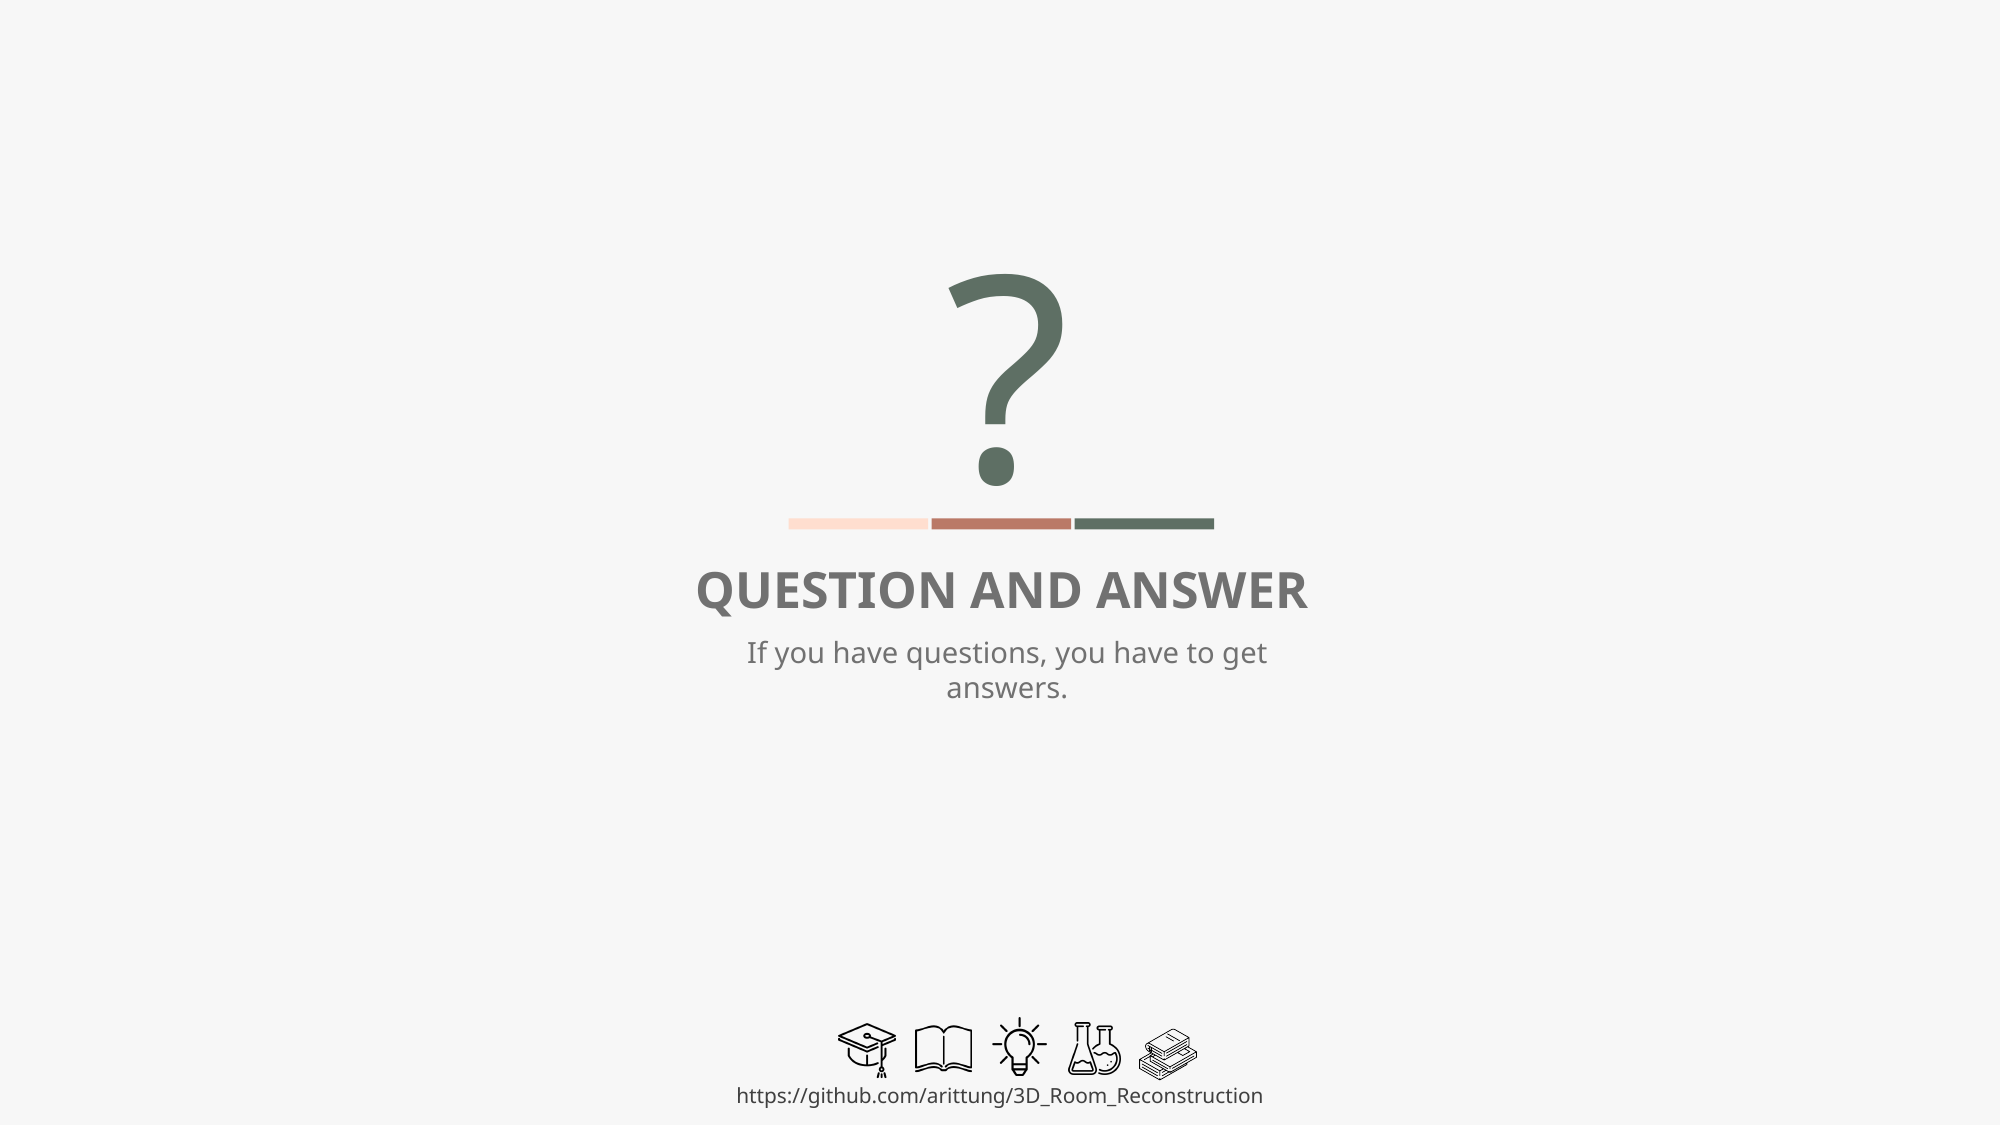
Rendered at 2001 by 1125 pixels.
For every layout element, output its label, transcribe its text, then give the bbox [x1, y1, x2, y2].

picture [1067, 1022, 1121, 1075]
picture [838, 1021, 896, 1080]
text_box https://github.com/arittung/3D_Room_Reconstruction [720, 1075, 1280, 1115]
text_box ? [875, 187, 1139, 548]
picture [1139, 1026, 1197, 1083]
text_box [788, 517, 929, 530]
picture [990, 1017, 1049, 1076]
text_box If you have questions, you have to get answers. [673, 627, 1341, 712]
text_box QUESTION AND ANSWER [646, 551, 1358, 627]
text_box [931, 517, 1072, 530]
text_box [1074, 517, 1215, 530]
picture [915, 1020, 972, 1077]
